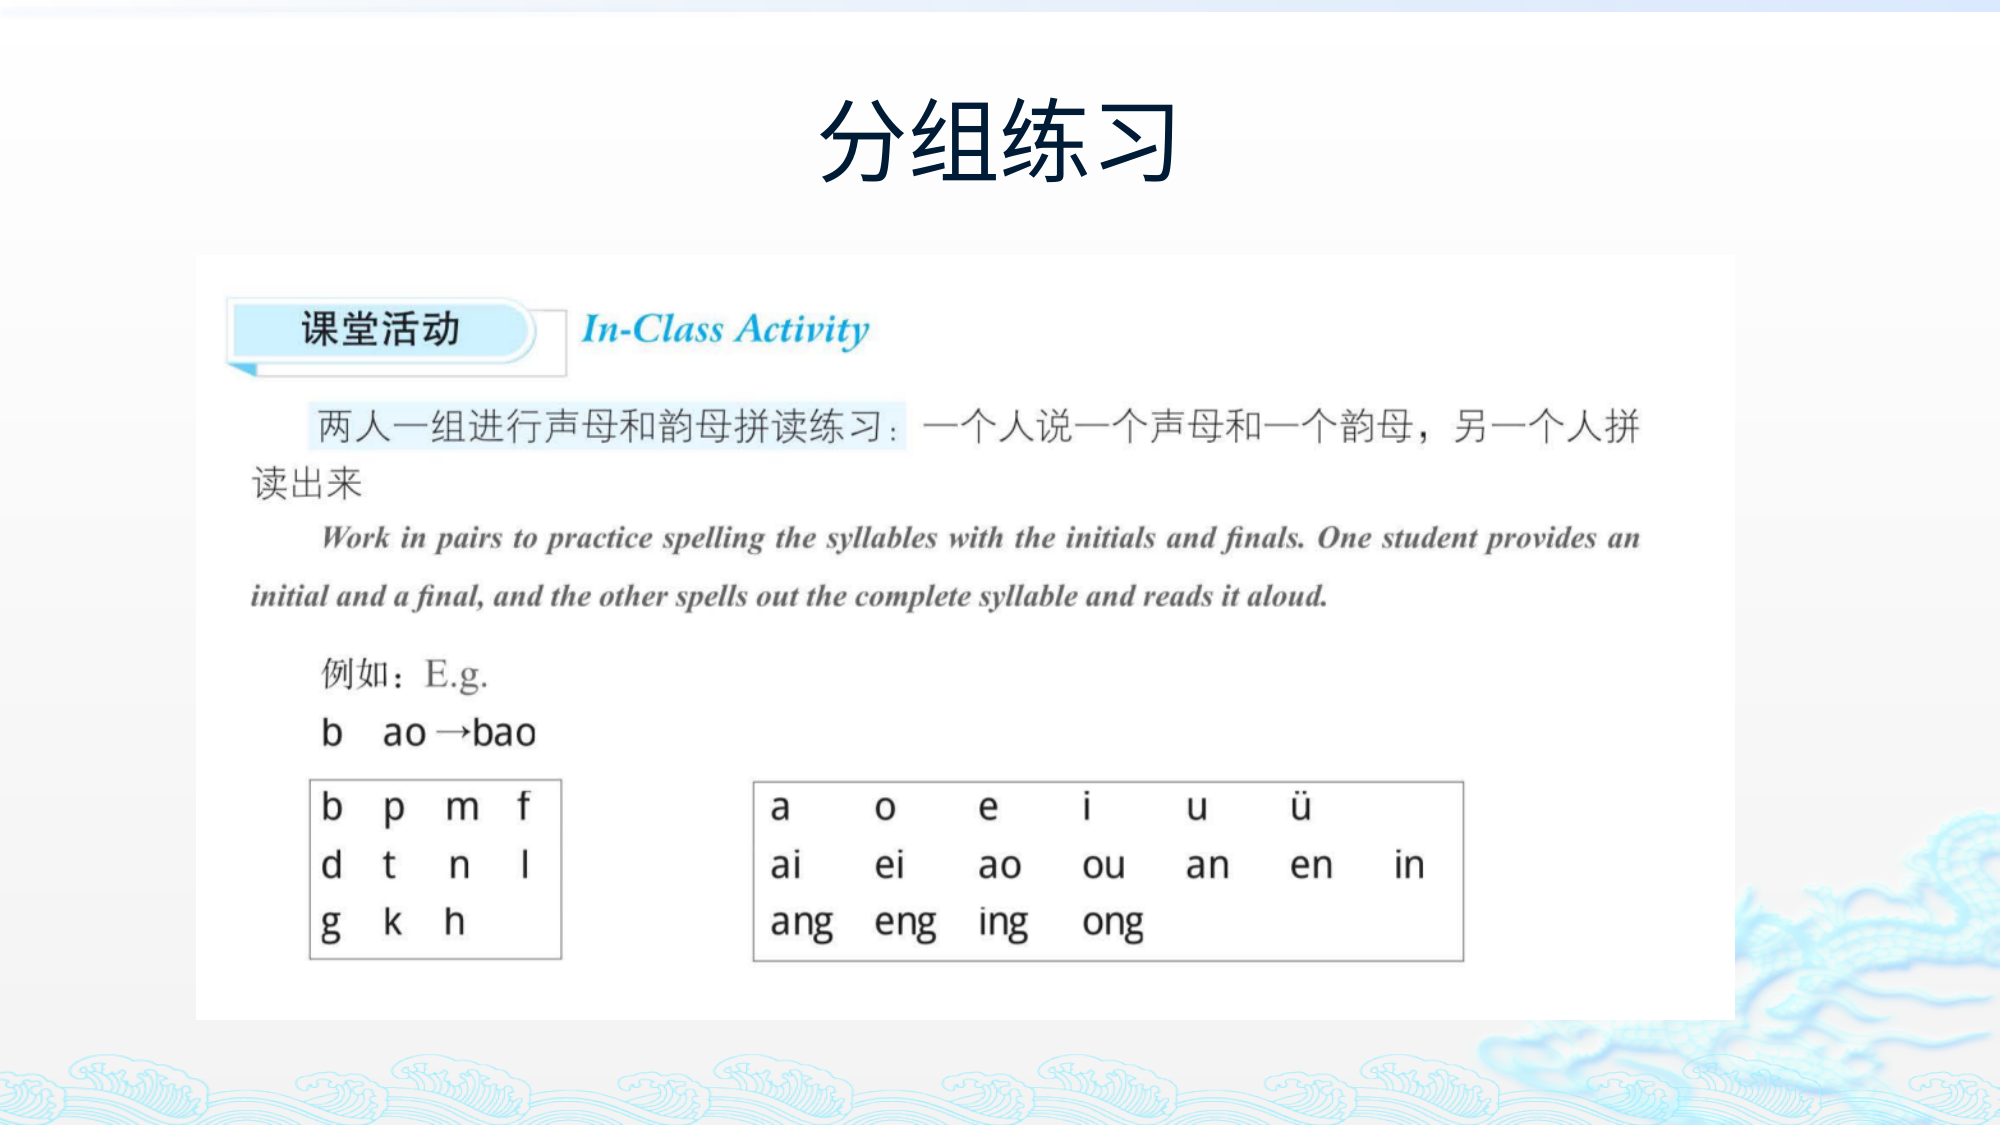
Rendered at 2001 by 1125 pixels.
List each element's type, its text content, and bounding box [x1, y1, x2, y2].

title 分组练习 [99, 45, 1900, 233]
picture [196, 254, 1736, 1020]
